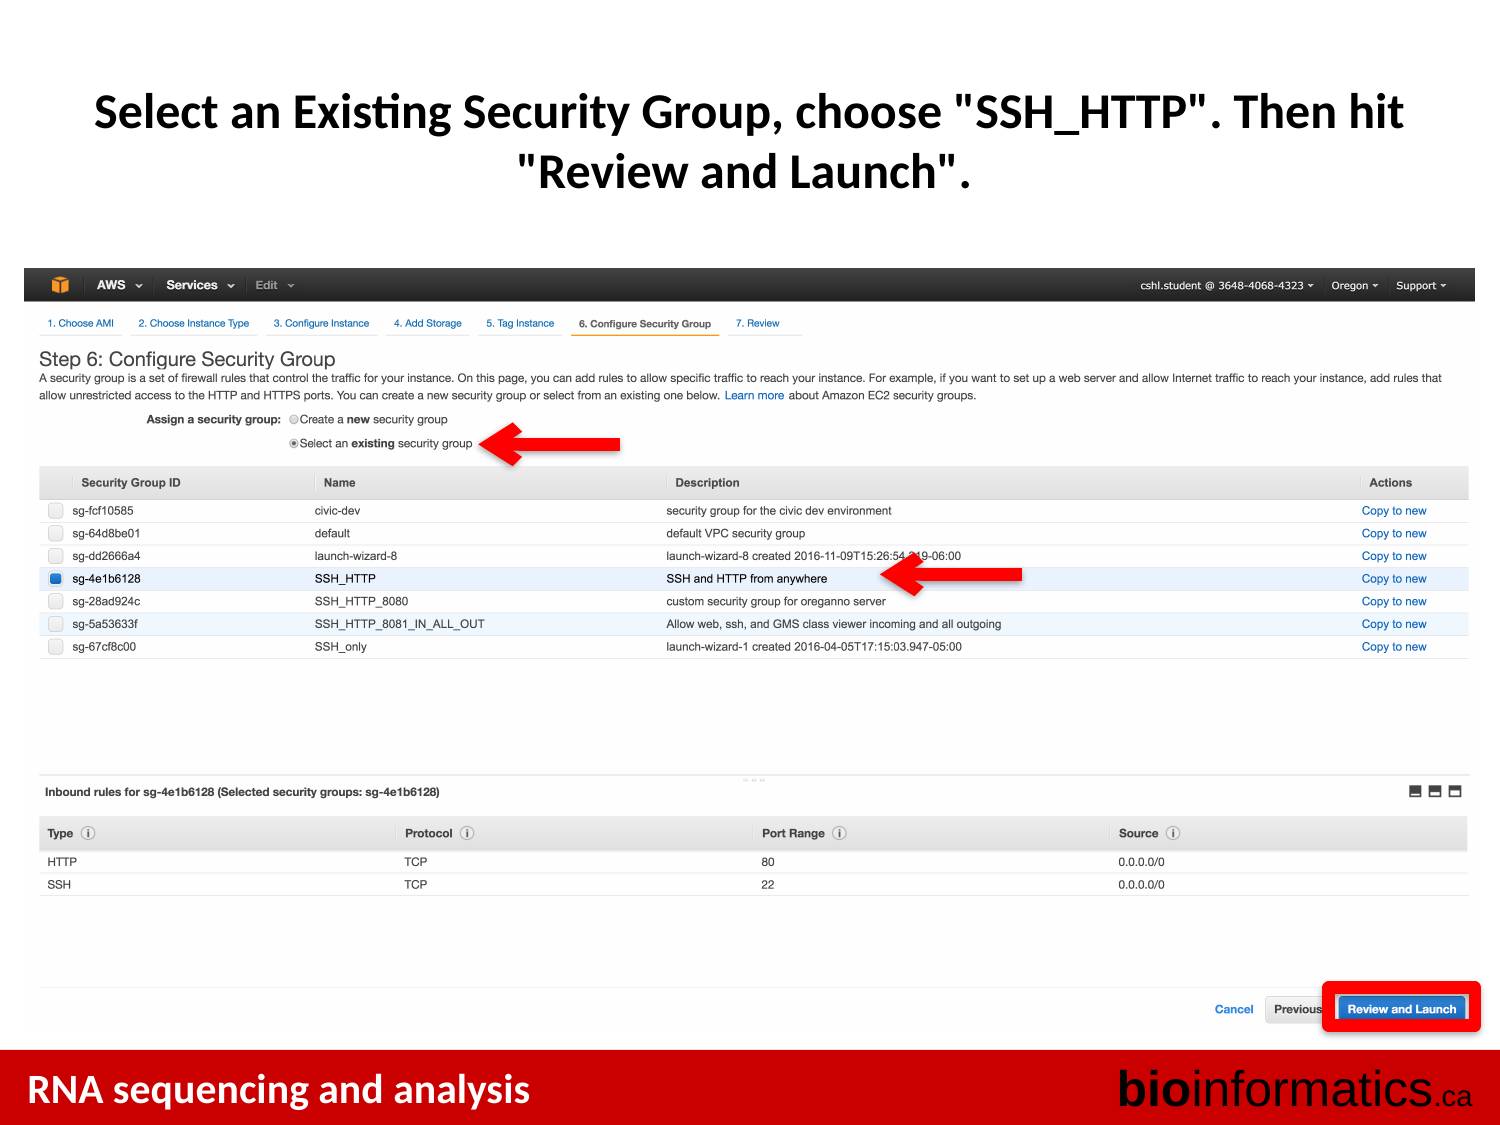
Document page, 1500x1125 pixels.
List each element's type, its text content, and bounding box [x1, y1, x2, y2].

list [24, 268, 1476, 1032]
title Select an Existing Security Group, choose "SSH_HTTP". Then hit "Review and Launch". [24, 45, 1475, 233]
